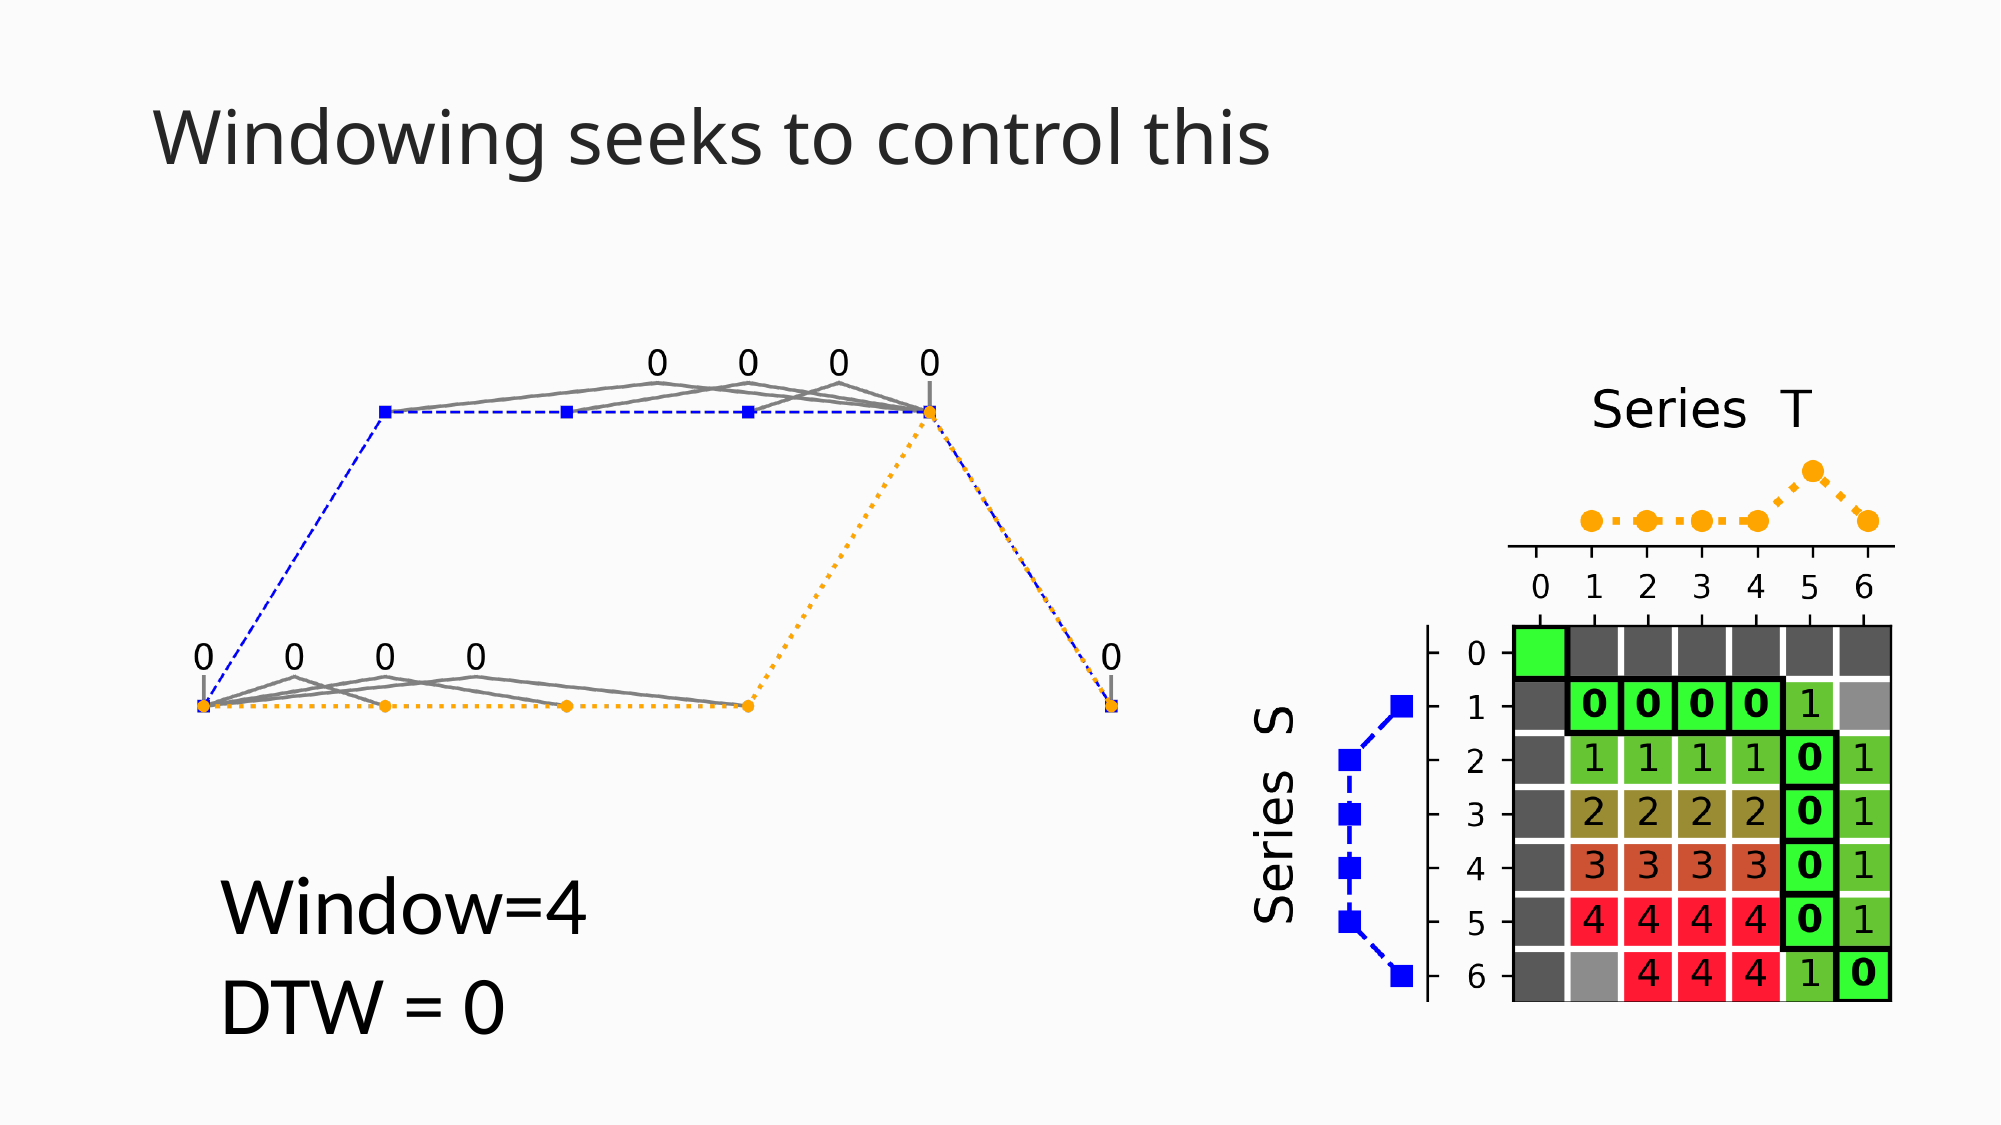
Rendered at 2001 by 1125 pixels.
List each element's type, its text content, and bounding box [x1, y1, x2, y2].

title Windowing seeks to control this [137, 32, 1863, 250]
picture [1253, 387, 1895, 1002]
text_box Window=4 DTW = 0 [205, 843, 603, 1059]
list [158, 337, 1172, 722]
